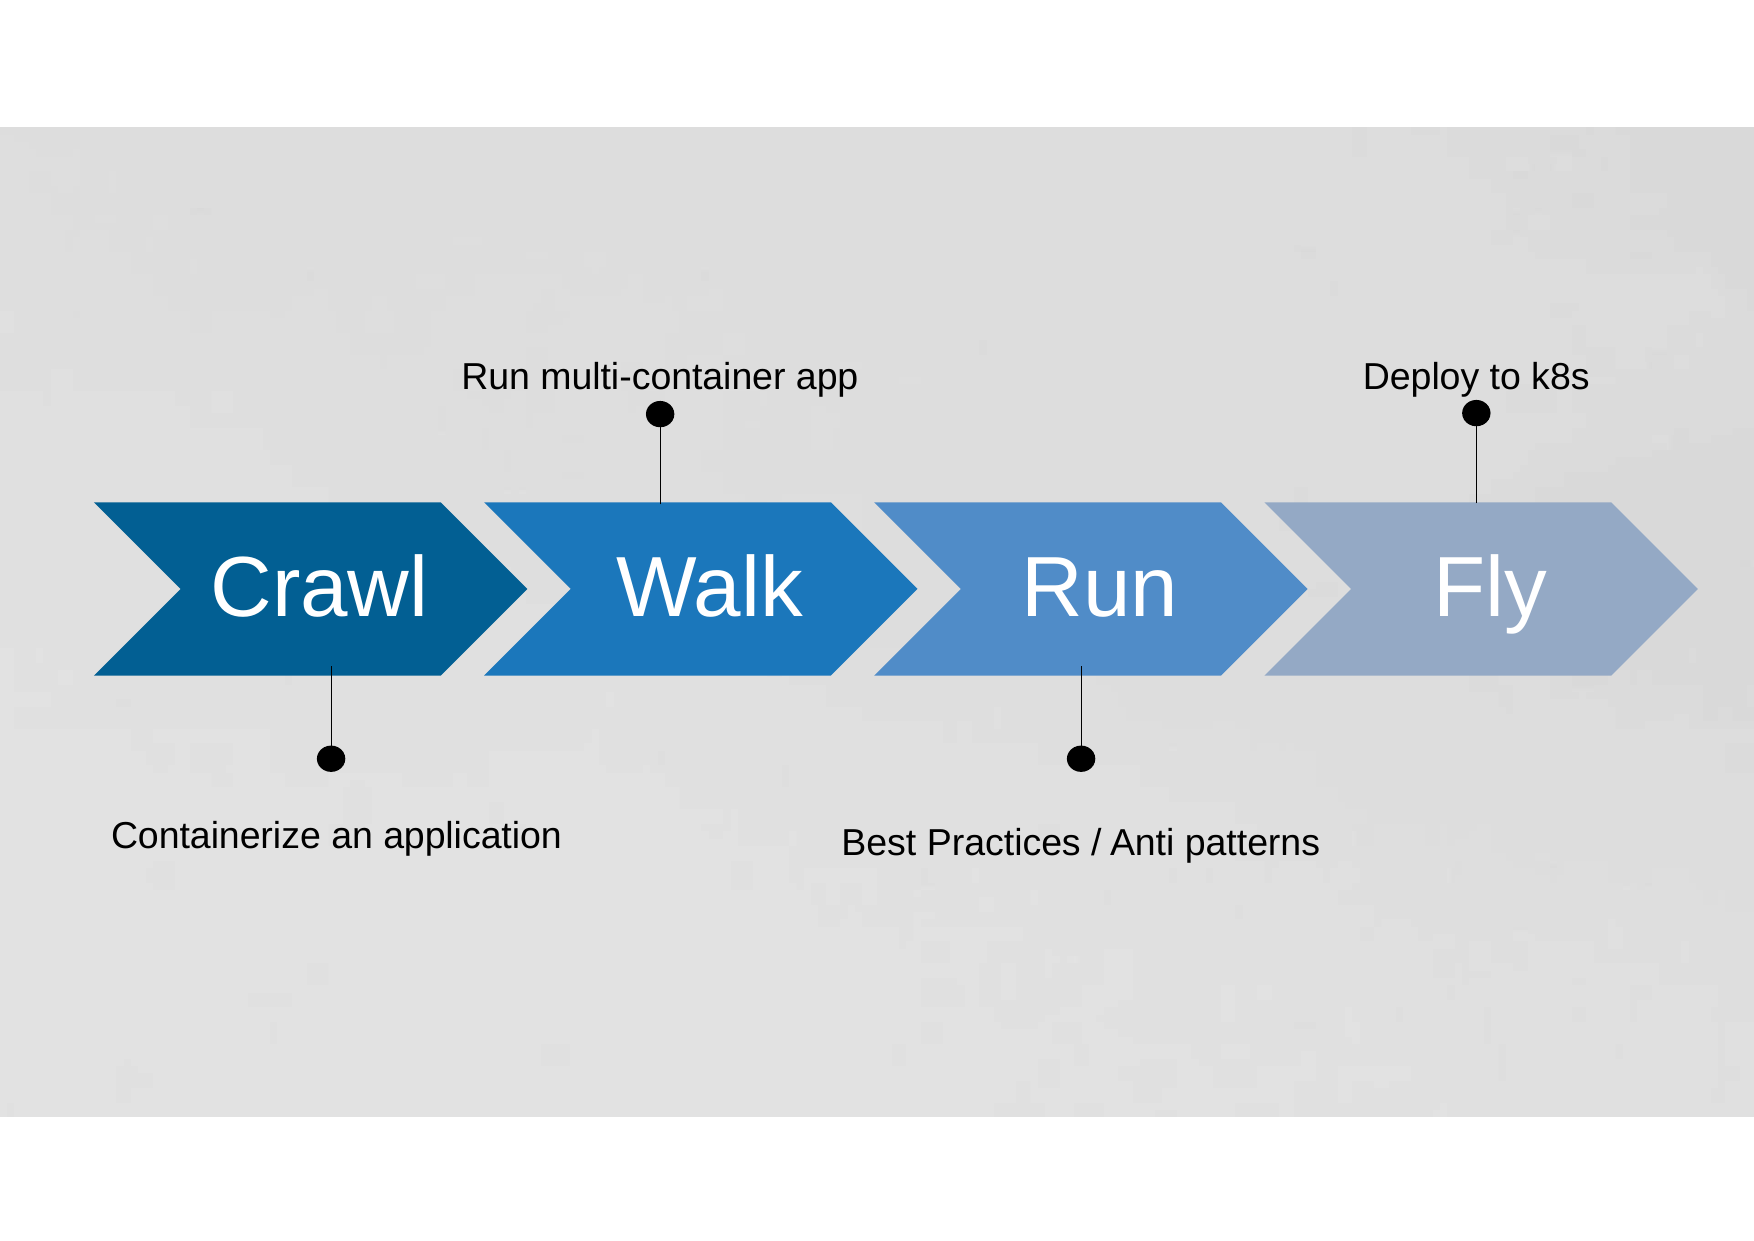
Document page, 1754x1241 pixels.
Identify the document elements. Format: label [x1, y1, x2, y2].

text_box [645, 400, 675, 505]
text_box [1462, 399, 1491, 504]
text_box [93, 168, 1699, 1010]
picture [0, 127, 1754, 1117]
